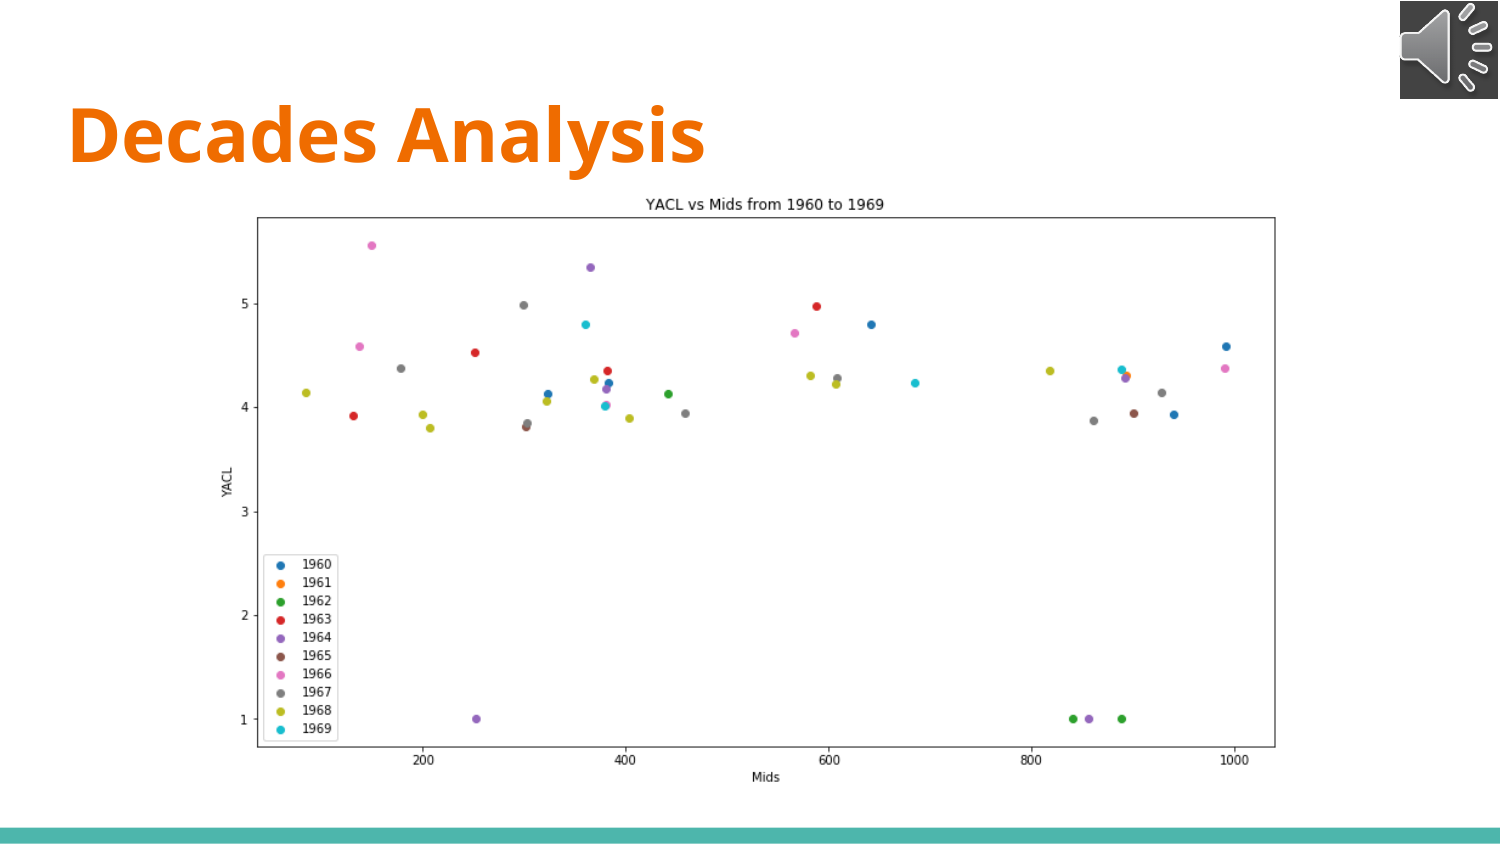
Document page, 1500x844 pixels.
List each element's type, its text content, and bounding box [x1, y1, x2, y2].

title Decades Analysis [51, 72, 1449, 189]
picture [1398, 0, 1500, 101]
picture [217, 188, 1283, 794]
